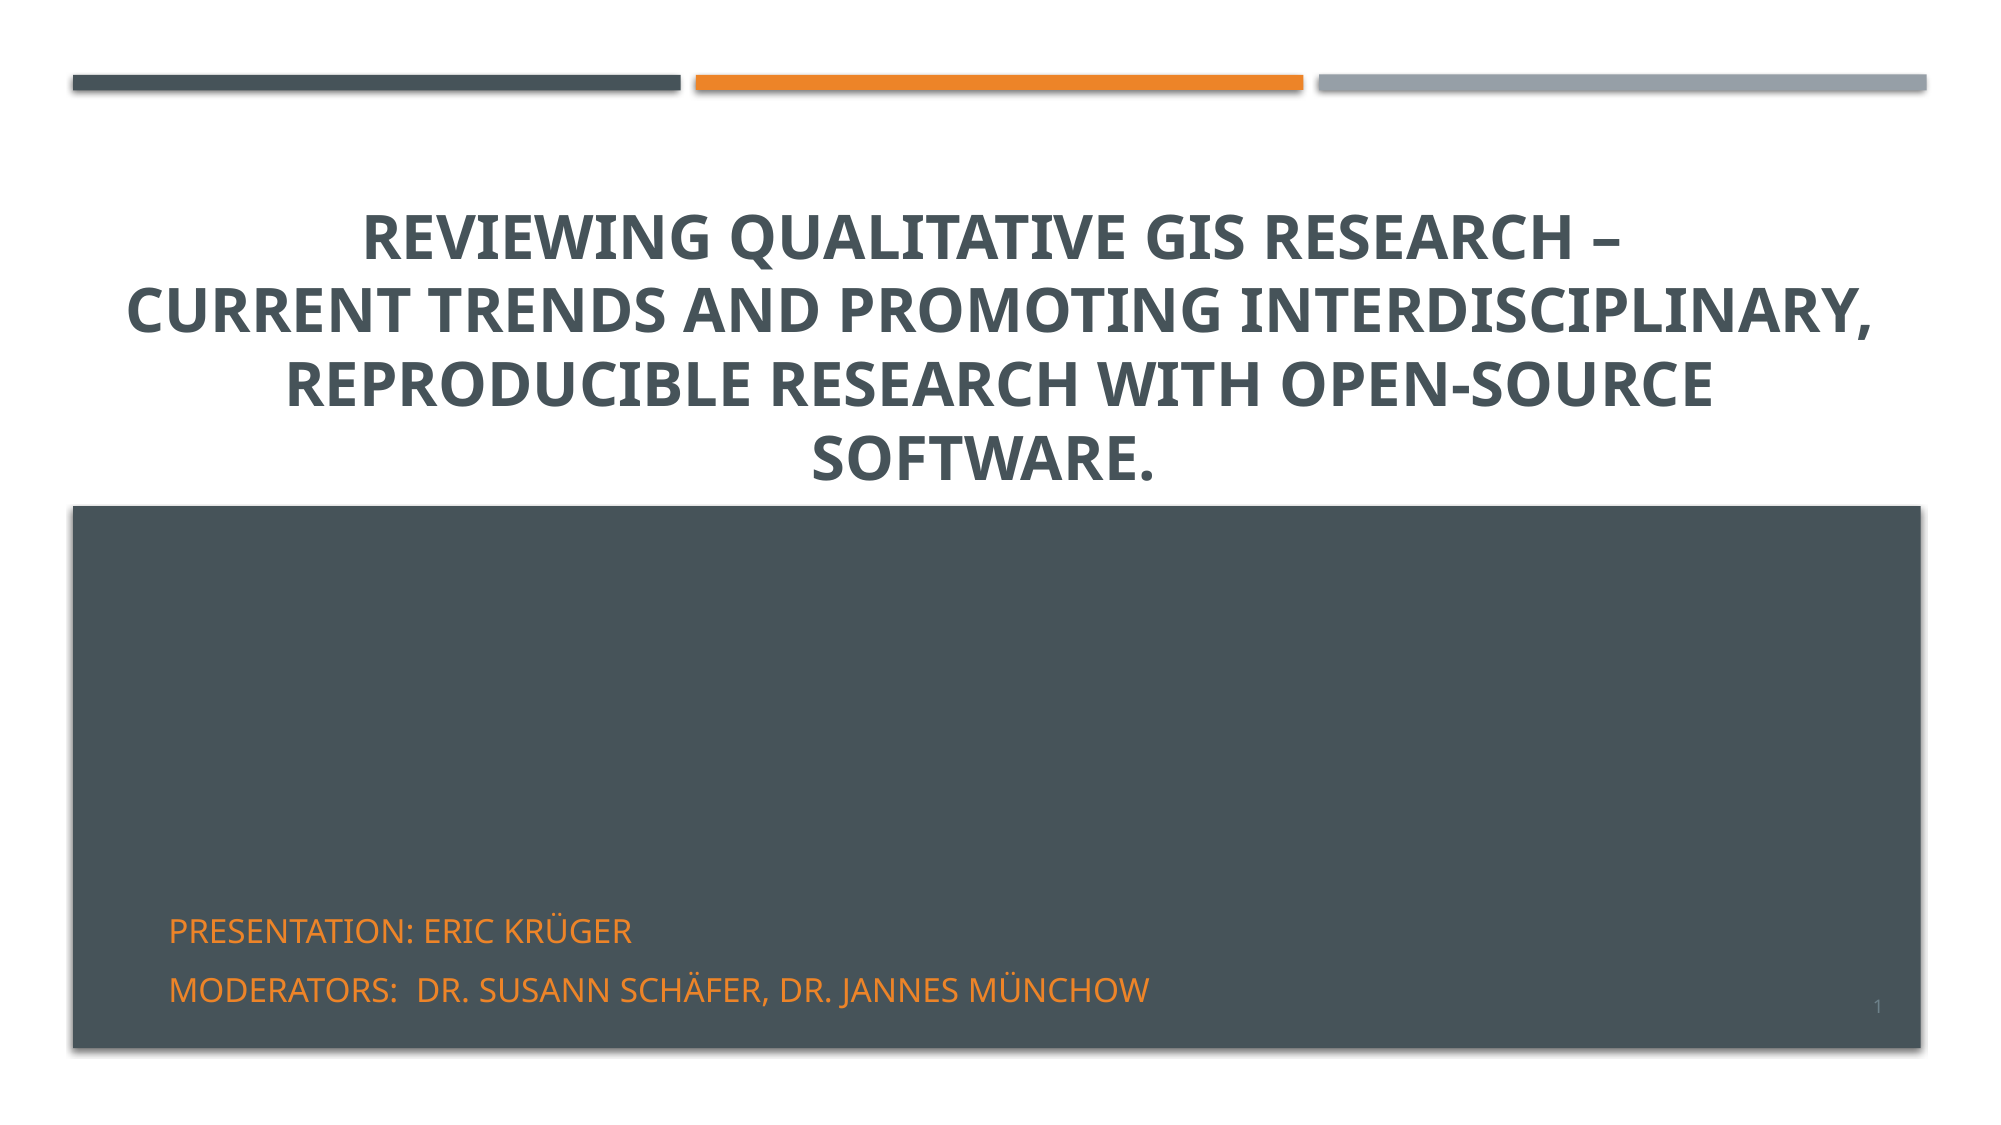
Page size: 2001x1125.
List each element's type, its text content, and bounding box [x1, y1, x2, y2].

title Reviewing qualitative GIS research – current trends and promoting interdisciplinary, reproducible research with open-source software. [107, 113, 1893, 501]
slide_number 1 [1732, 977, 1899, 1037]
subtitle Presentation: Eric Krüger Moderators: Dr. Susann Schäfer, Dr. Jannes Münchow [153, 902, 1601, 1044]
